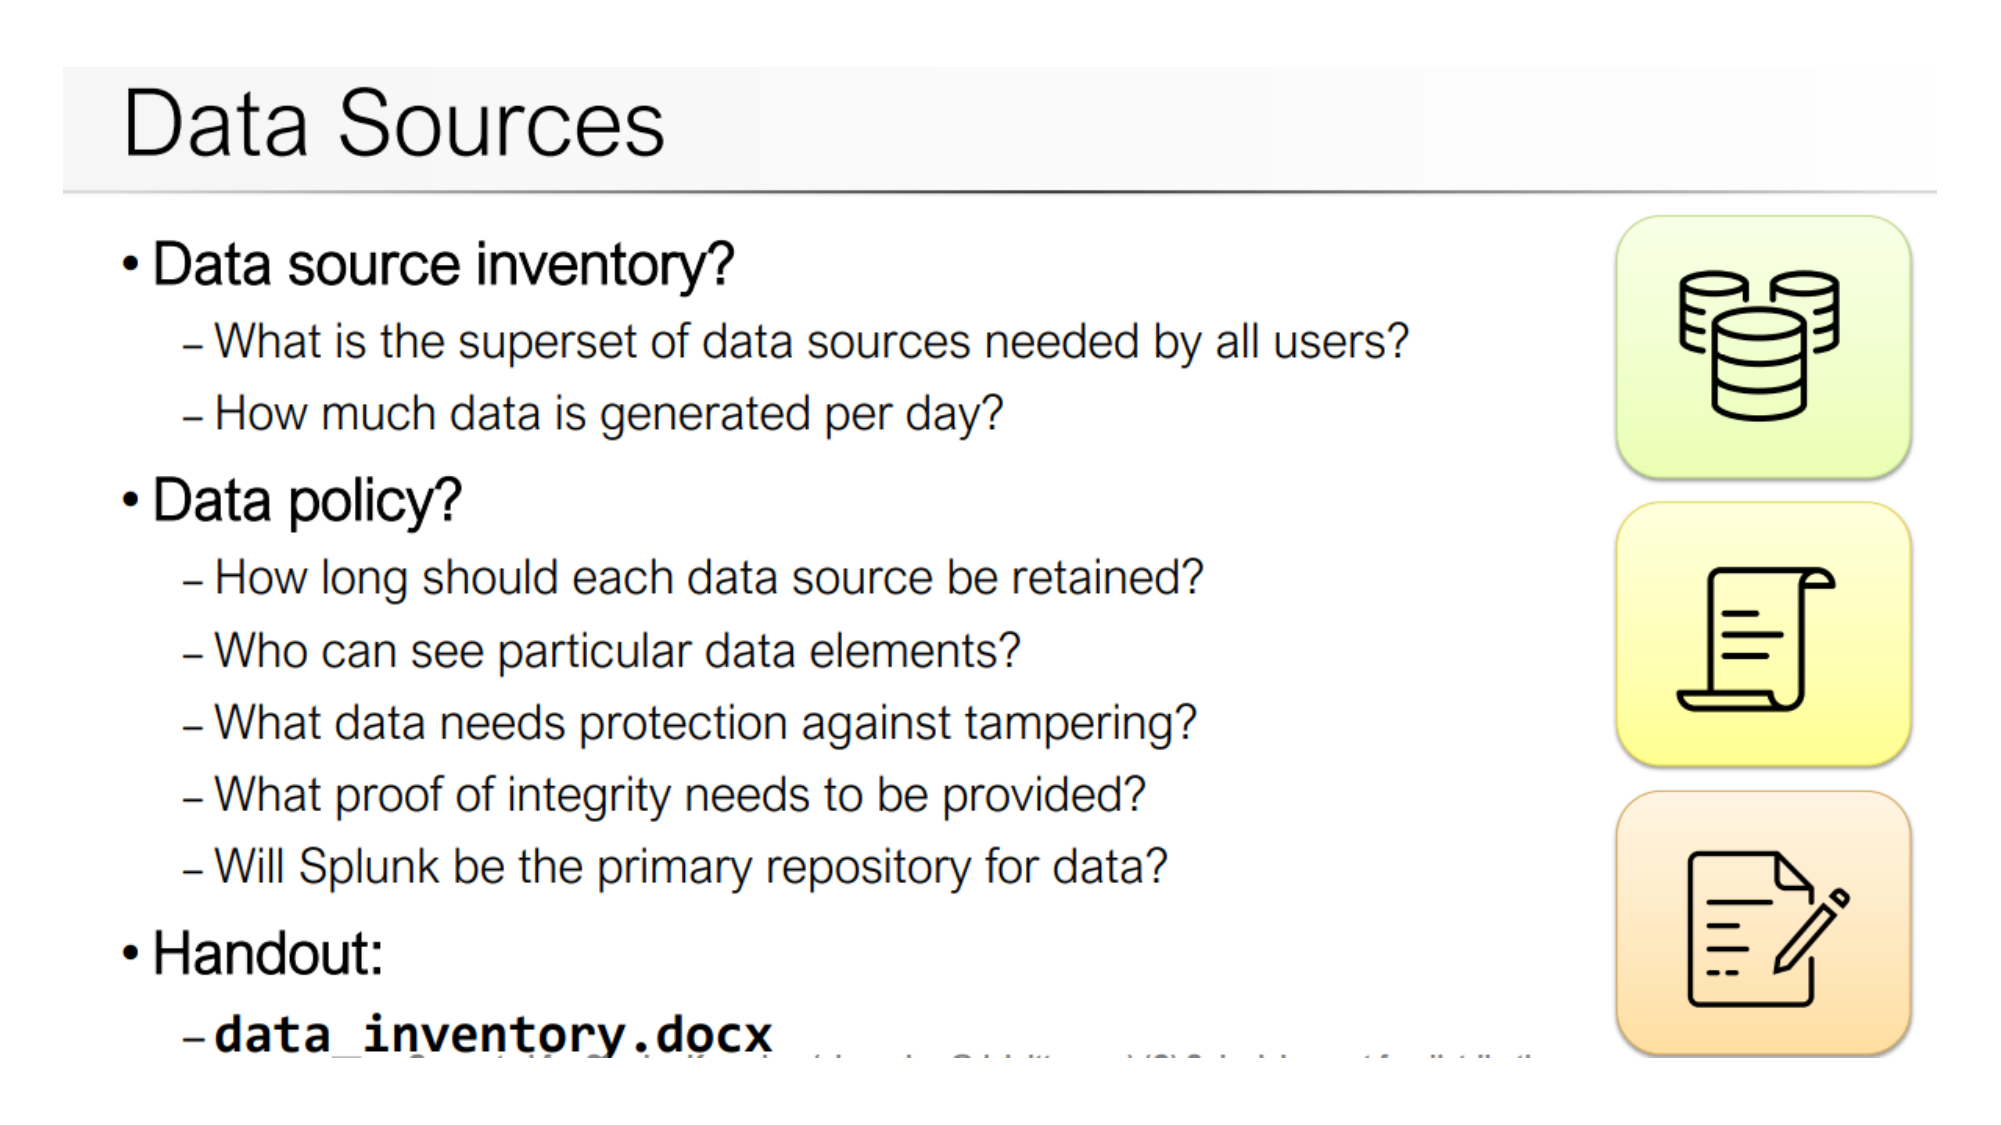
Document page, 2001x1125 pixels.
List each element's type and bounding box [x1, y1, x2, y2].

picture [63, 66, 1937, 1059]
